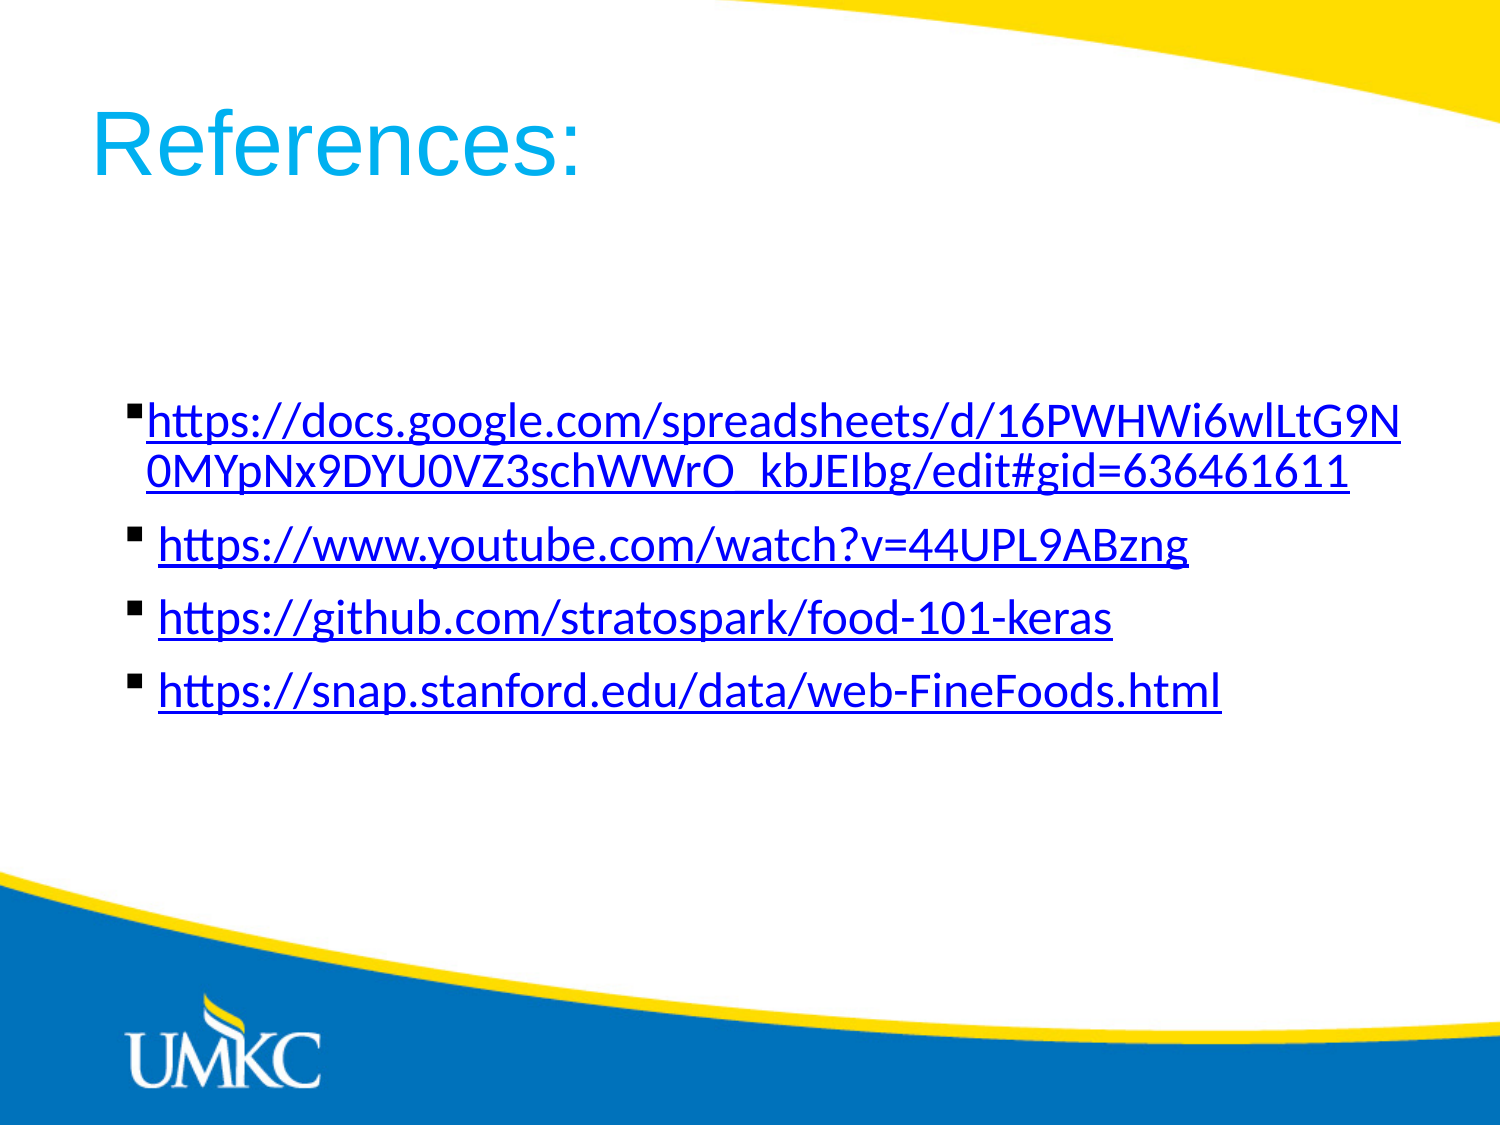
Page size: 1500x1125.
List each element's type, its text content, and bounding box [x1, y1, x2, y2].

picture [0, 0, 1500, 1125]
title References: [75, 45, 1425, 233]
list https://docs.google.com/spreadsheets/d/16PWHWi6wlLtG9N0MYpNx9DYU0VZ3schWWrO_kbJEIbg/edit#gid=636461611 https://www.youtube.com/watch?v=44UPL9ABzng https://github.com/stratospark/food-101-keras https://snap.stanford.edu/data/web-FineFoods.html [75, 262, 1425, 867]
